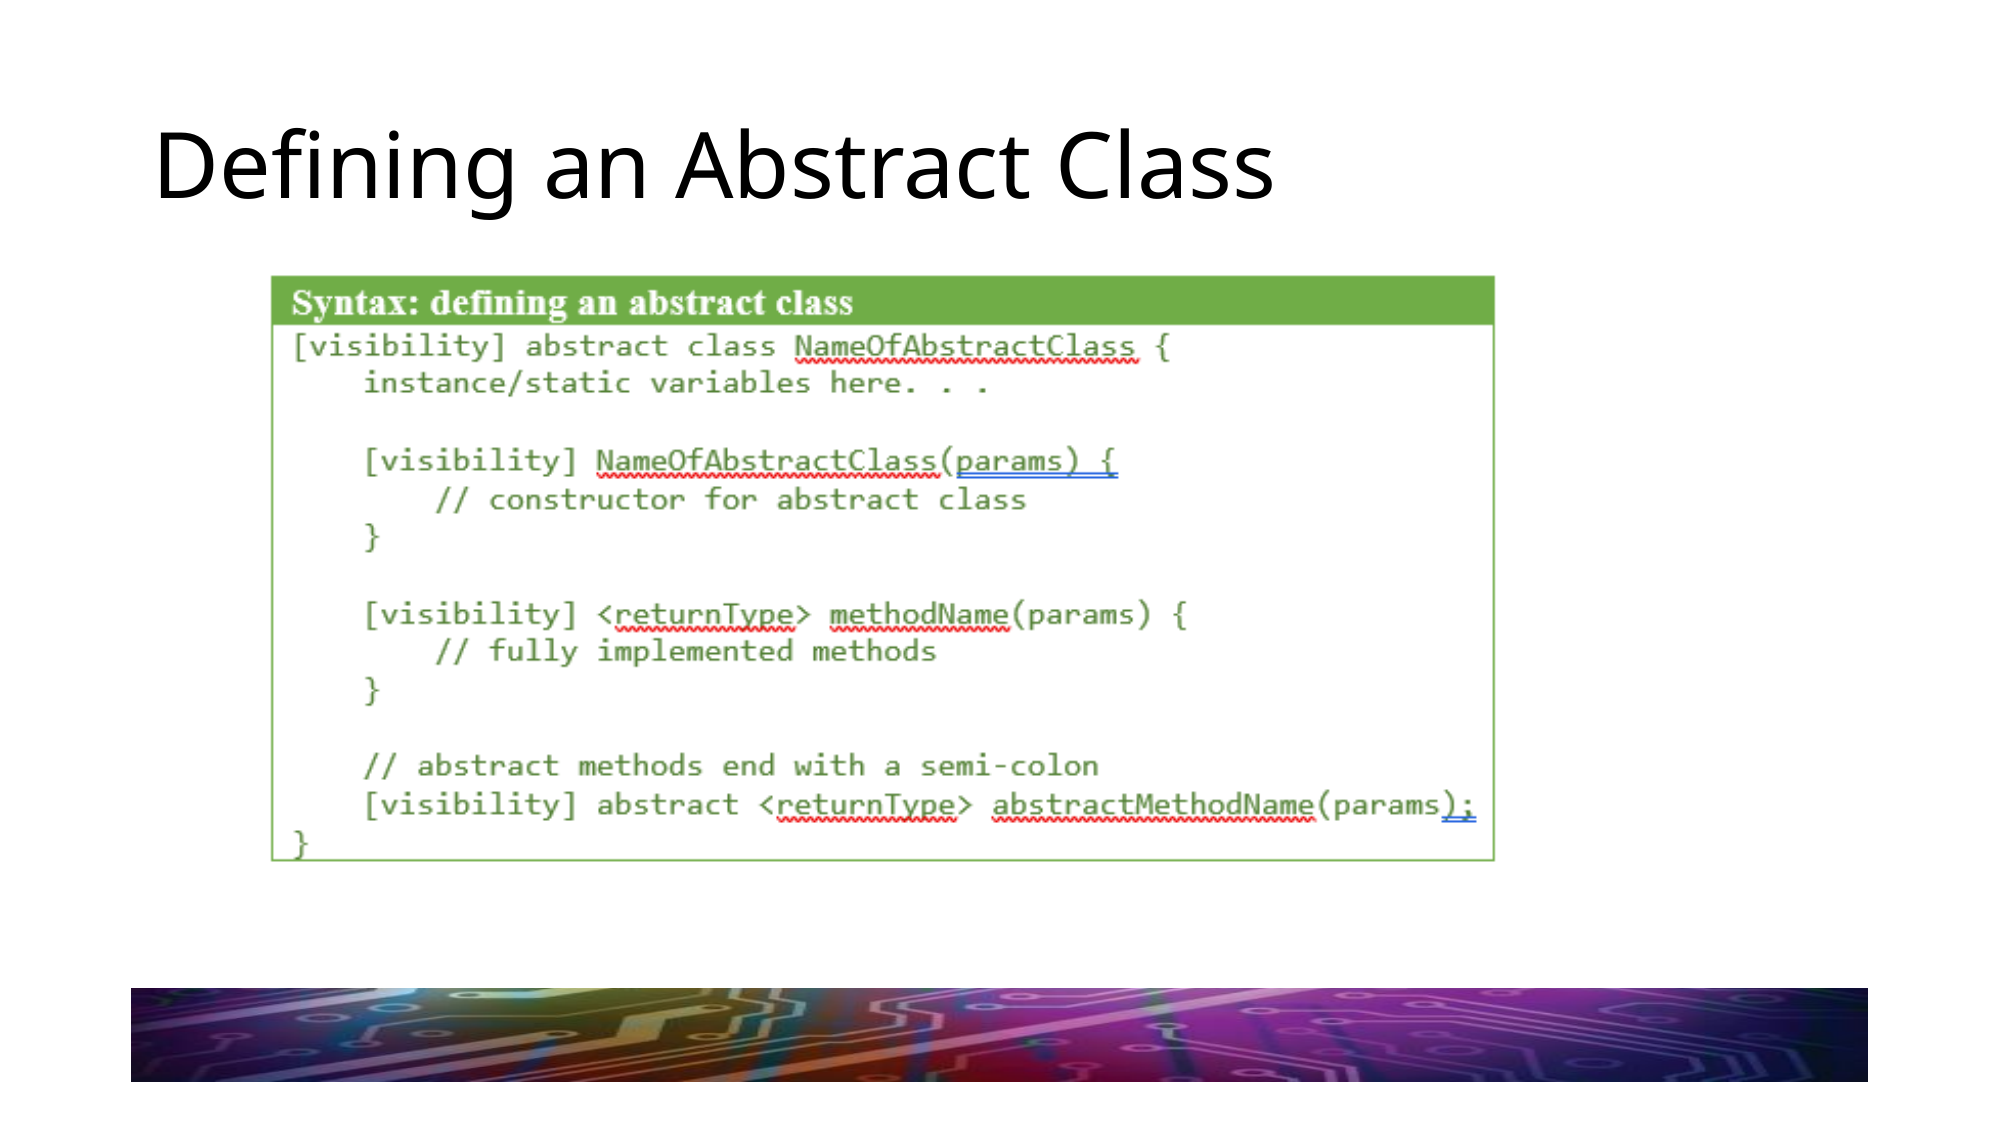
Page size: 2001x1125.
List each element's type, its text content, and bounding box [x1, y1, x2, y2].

picture [131, 988, 1869, 1083]
picture [243, 262, 1524, 869]
title Defining an Abstract Class [137, 59, 1863, 278]
